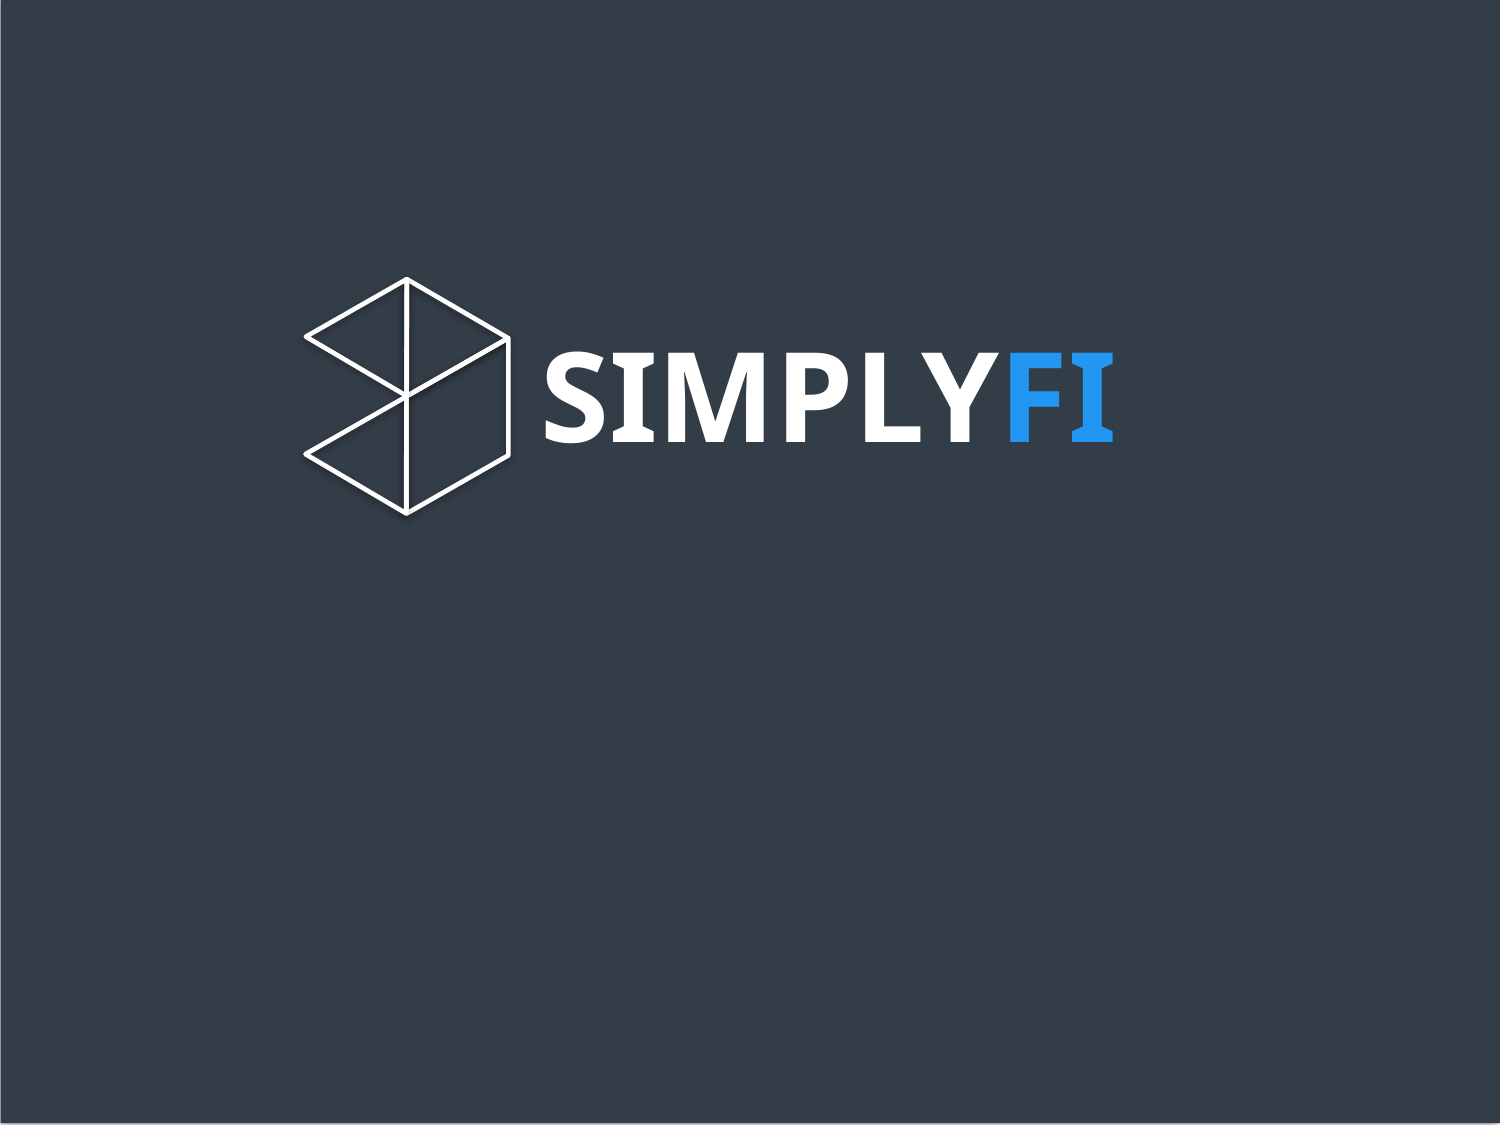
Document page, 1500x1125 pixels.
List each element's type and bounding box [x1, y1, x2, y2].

text_box [322, 272, 1193, 521]
text_box [0, 0, 1500, 1124]
